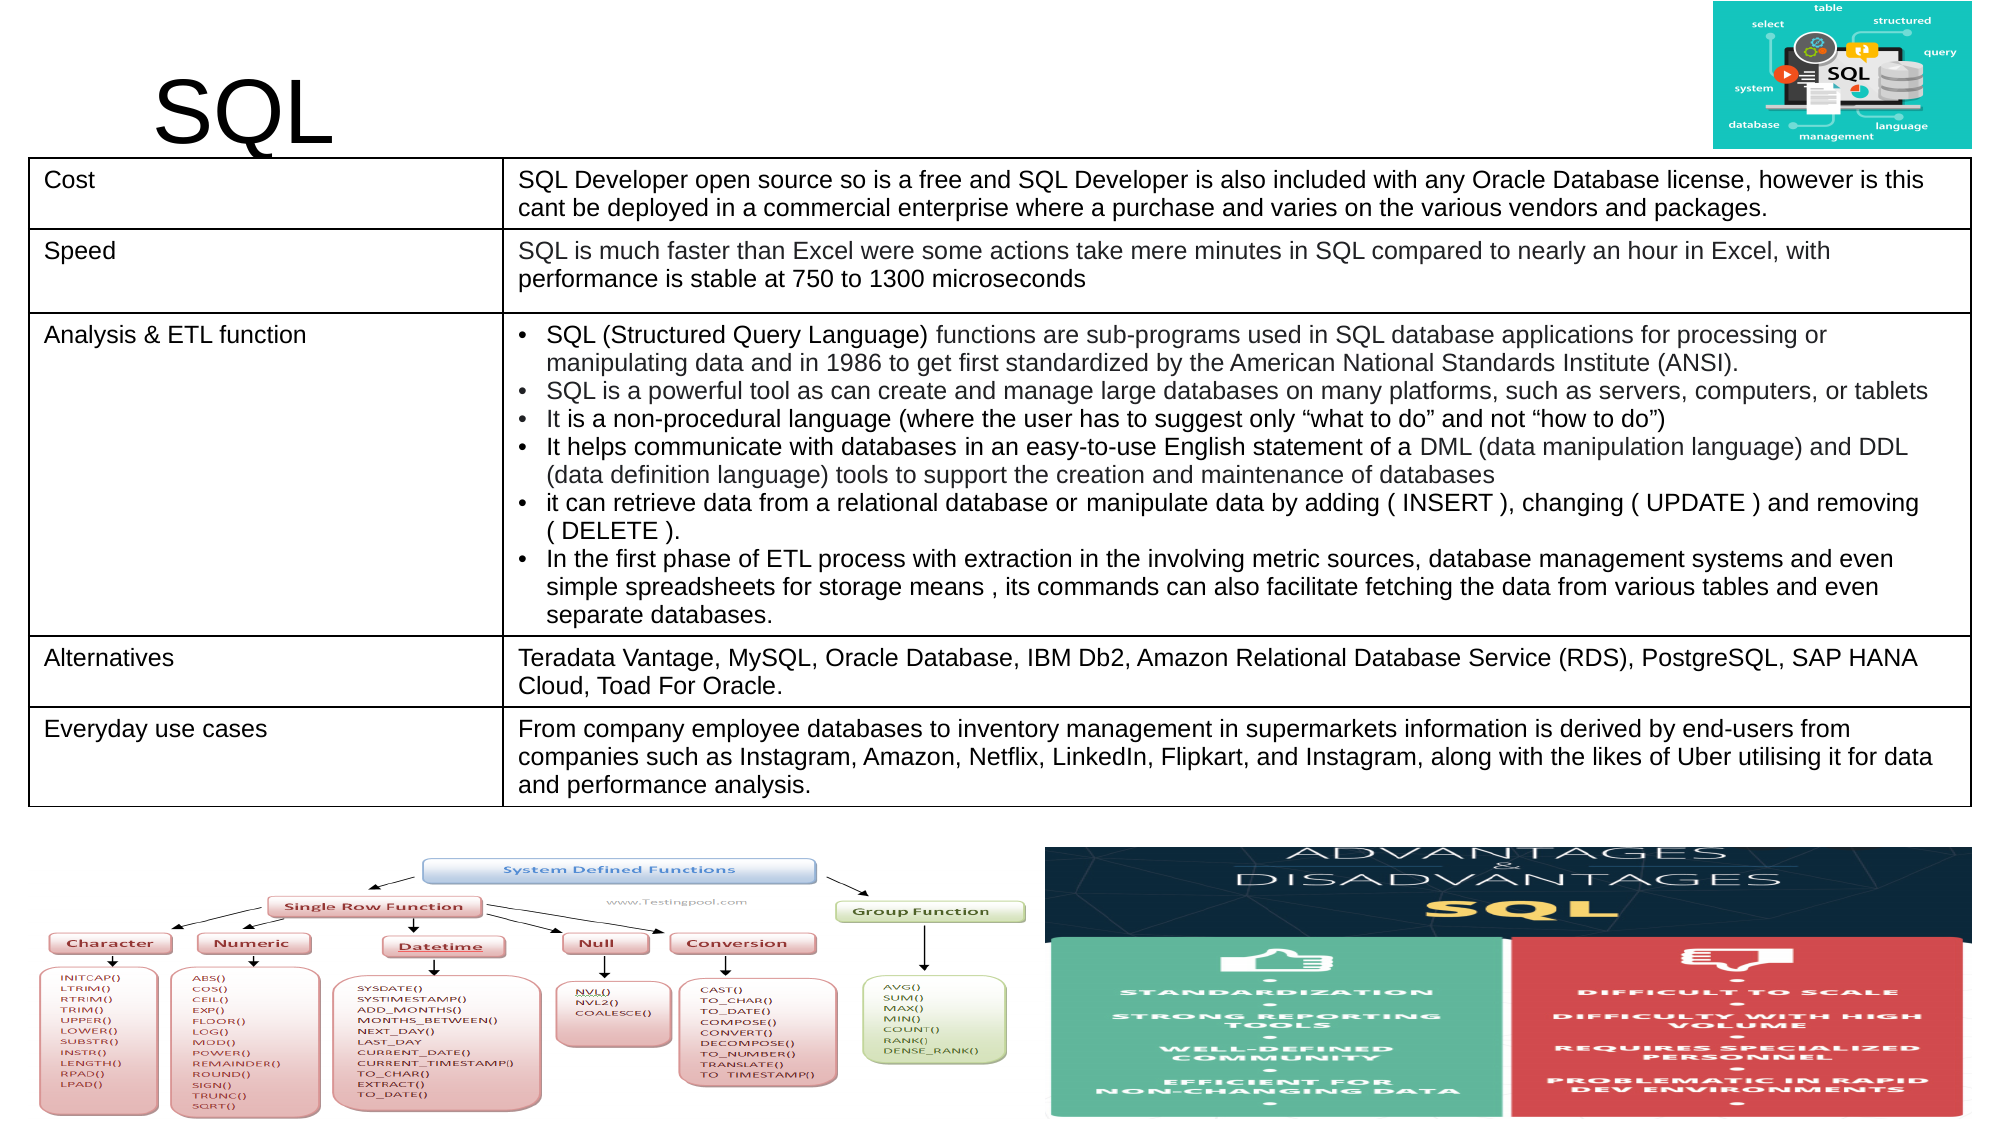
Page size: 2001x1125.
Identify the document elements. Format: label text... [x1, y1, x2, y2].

table_cell From company employee databases to inventory management in supermarkets information is derived by end-users from companies such as Instagram, Amazon, Netflix, LinkedIn, Flipkart, and Instagram, along with the likes of Uber utilising it for data and performance analysis. [504, 708, 1970, 806]
picture [1713, 1, 1972, 149]
table_cell Teradata Vantage, MySQL, Oracle Database, IBM Db2, Amazon Relational Database Service (RDS), PostgreSQL, SAP HANA Cloud, Toad For Oracle. [504, 637, 1970, 706]
table_cell Speed [30, 230, 502, 312]
title SQL [137, 32, 1863, 157]
table_cell SQL is much faster than Excel were some actions take mere minutes in SQL compared to nearly an hour in Excel, with performance is stable at 750 to 1300 microseconds [504, 230, 1970, 312]
table_cell Everyday use cases [30, 708, 502, 806]
picture [28, 847, 1972, 1120]
table_cell SQL (Structured Query Language) functions are sub-programs used in SQL database applications for processing or manipulating data and in 1986 to get first standardized by the American National Standards Institute (ANSI). SQL is a powerful tool as can create and manage large databases on many platforms, such as servers, computers, or tablets It is a non-procedural language (where the user has to suggest only “what to do” and not “how to do”) It helps communicate with databases in an easy-to-use English statement of a DML (data manipulation language) and DDL (data definition language) tools to support the creation and maintenance of databases it can retrieve data from a relational database or manipulate data by adding ( INSERT ), changing ( UPDATE ) and removing ( DELETE ). In the first phase of ETL process with extraction in the involving metric sources, database management systems and even simple spreadsheets for storage means , its commands can also facilitate fetching the data from various tables and even separate databases. [504, 314, 1970, 635]
table_cell Analysis & ETL function [30, 314, 502, 635]
table_header SQL Developer open source so is a free and SQL Developer is also included with any Oracle Database license, however is this cant be deployed in a commercial enterprise where a purchase and varies on the various vendors and packages. [504, 159, 1970, 228]
table_header Cost [30, 159, 502, 228]
table_cell Alternatives [30, 637, 502, 706]
